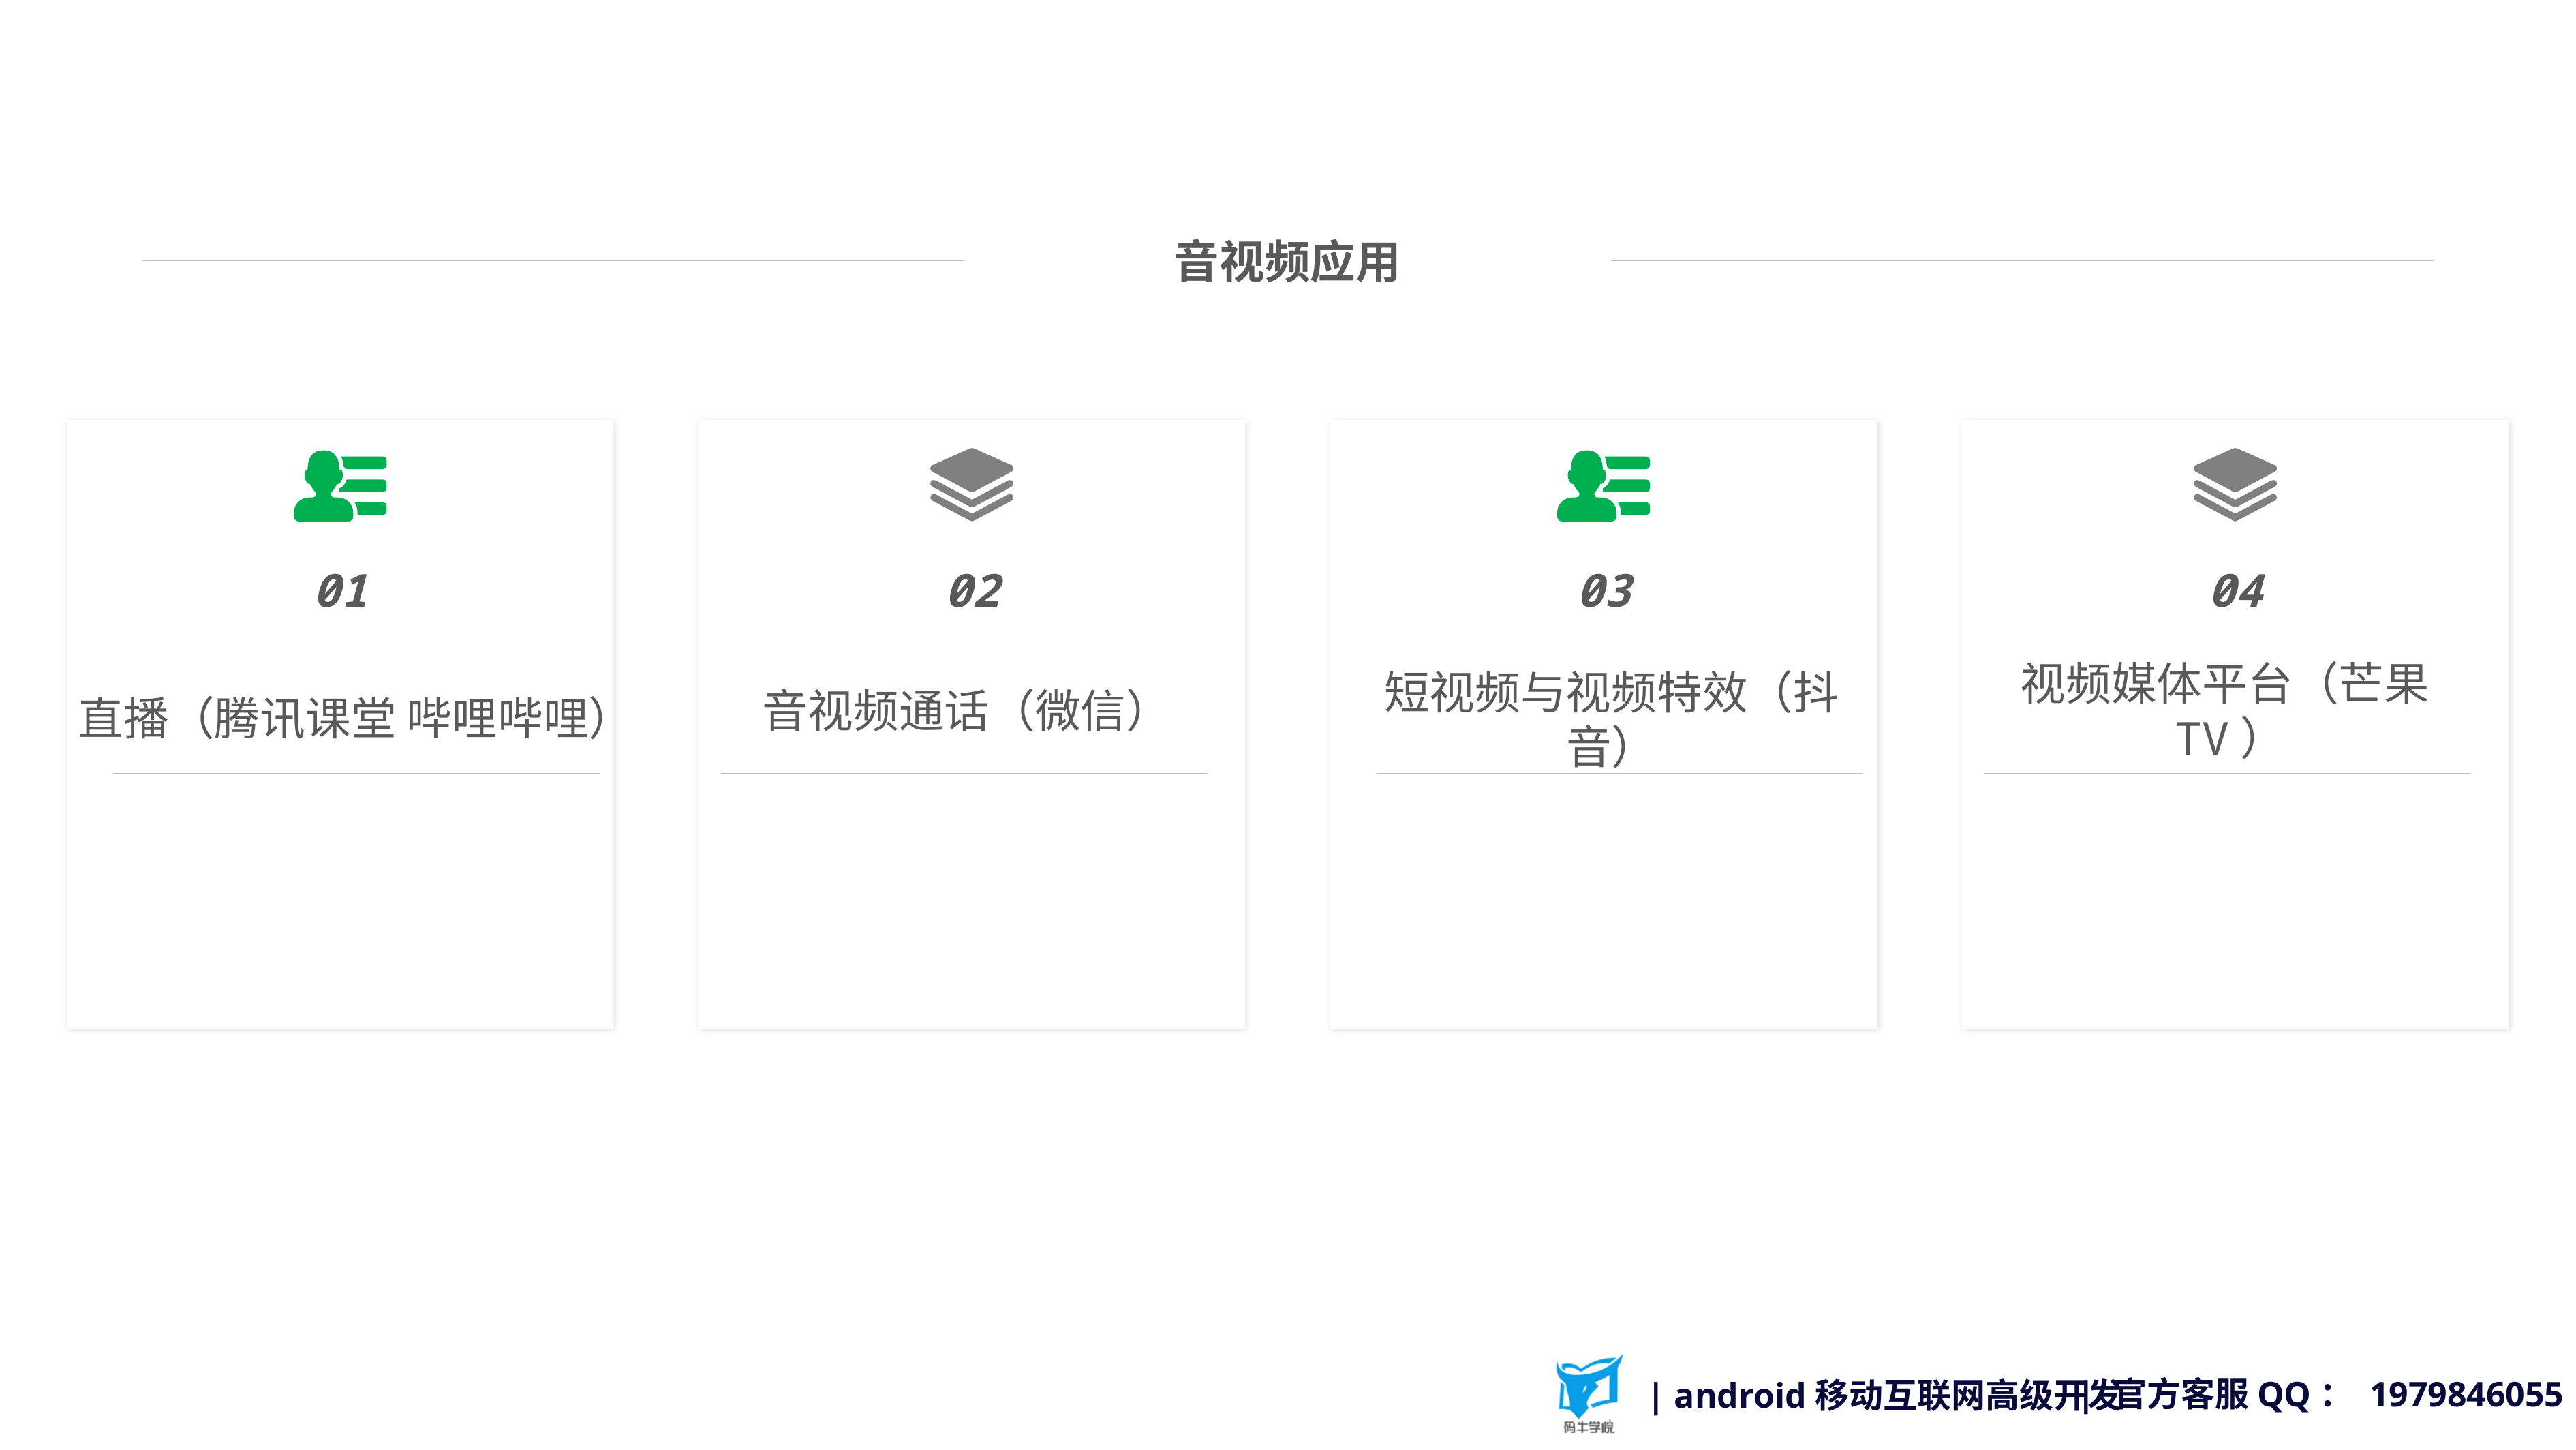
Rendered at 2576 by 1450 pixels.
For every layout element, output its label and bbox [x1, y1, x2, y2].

text_box [142, 192, 2434, 329]
picture [1544, 1349, 1635, 1440]
text_box [60, 419, 2509, 1029]
